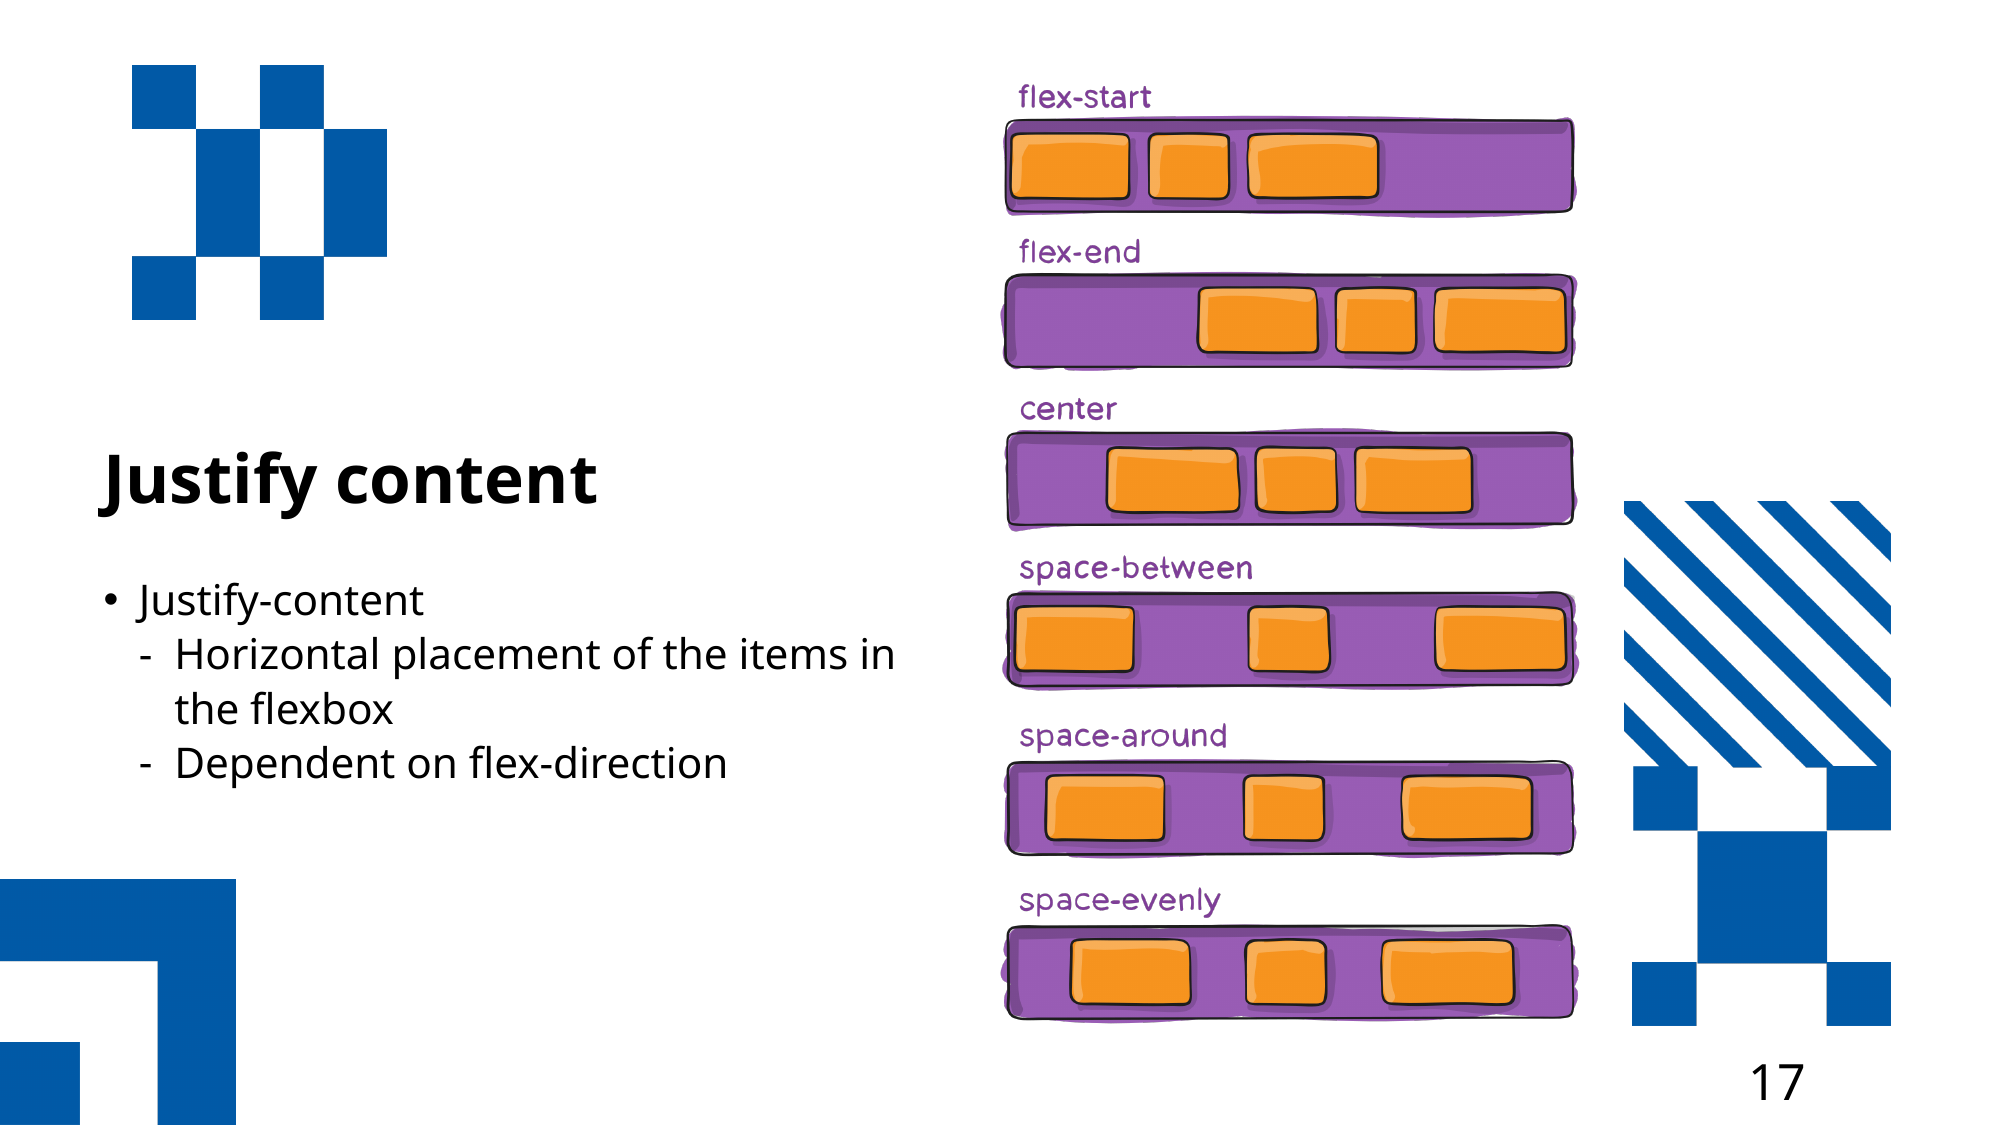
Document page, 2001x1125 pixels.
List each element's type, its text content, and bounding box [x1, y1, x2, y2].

picture [999, 59, 1587, 1043]
slide_number 17 [1733, 1042, 2000, 1103]
list Justify-content Horizontal placement of the items in the flexbox Dependent on flex-direction [103, 569, 952, 833]
picture [1624, 501, 1891, 1026]
picture [132, 65, 387, 320]
title Justify content [103, 427, 707, 518]
picture [0, 879, 236, 1125]
